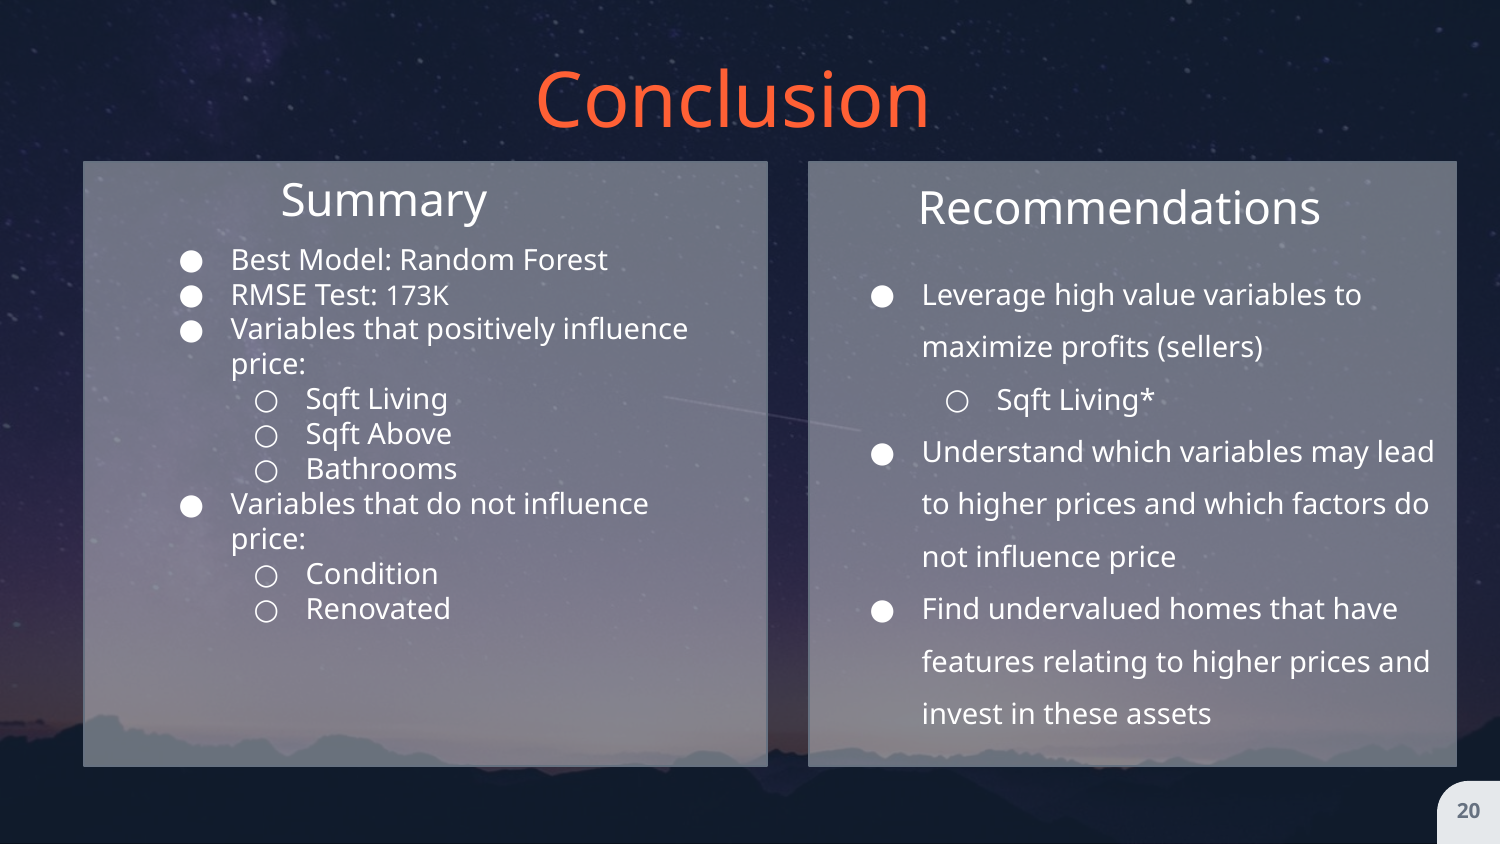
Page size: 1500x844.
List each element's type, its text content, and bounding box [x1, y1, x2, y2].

title Conclusion [534, 32, 1298, 143]
text_box [83, 162, 768, 767]
slide_number 20 [1437, 780, 1500, 844]
title Summary [280, 162, 571, 226]
text_box Best Model: Random Forest RMSE Test: 173K Variables that positively influence price: Sqft Living Sqft Above Bathrooms Variables that do not influence price: Condition Renovated [140, 225, 711, 676]
text_box Leverage high value variables to maximize profits (sellers) Sqft Living* Understand which variables may lead to higher prices and which factors do not influence price Find undervalued homes that have features relating to higher prices and invest in these assets [831, 243, 1457, 746]
text_box [809, 162, 1457, 767]
title Recommendations [917, 171, 1457, 235]
